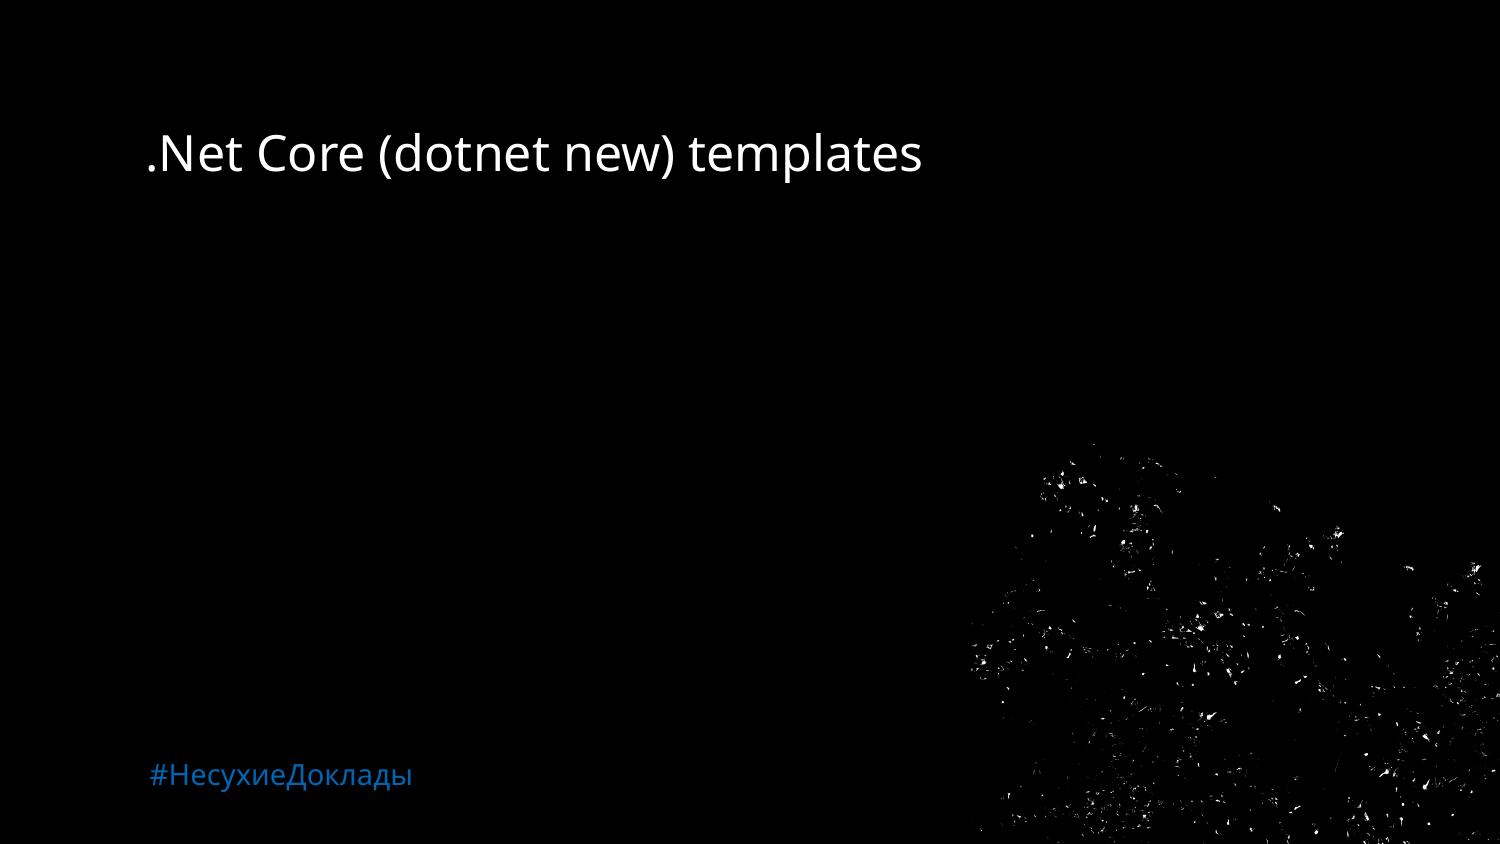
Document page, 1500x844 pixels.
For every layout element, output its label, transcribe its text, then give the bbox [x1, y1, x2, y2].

picture [971, 444, 1500, 844]
text_box #НесухиеДоклады [134, 741, 627, 822]
text_box .Net Core (dotnet new) templates [134, 115, 1383, 270]
